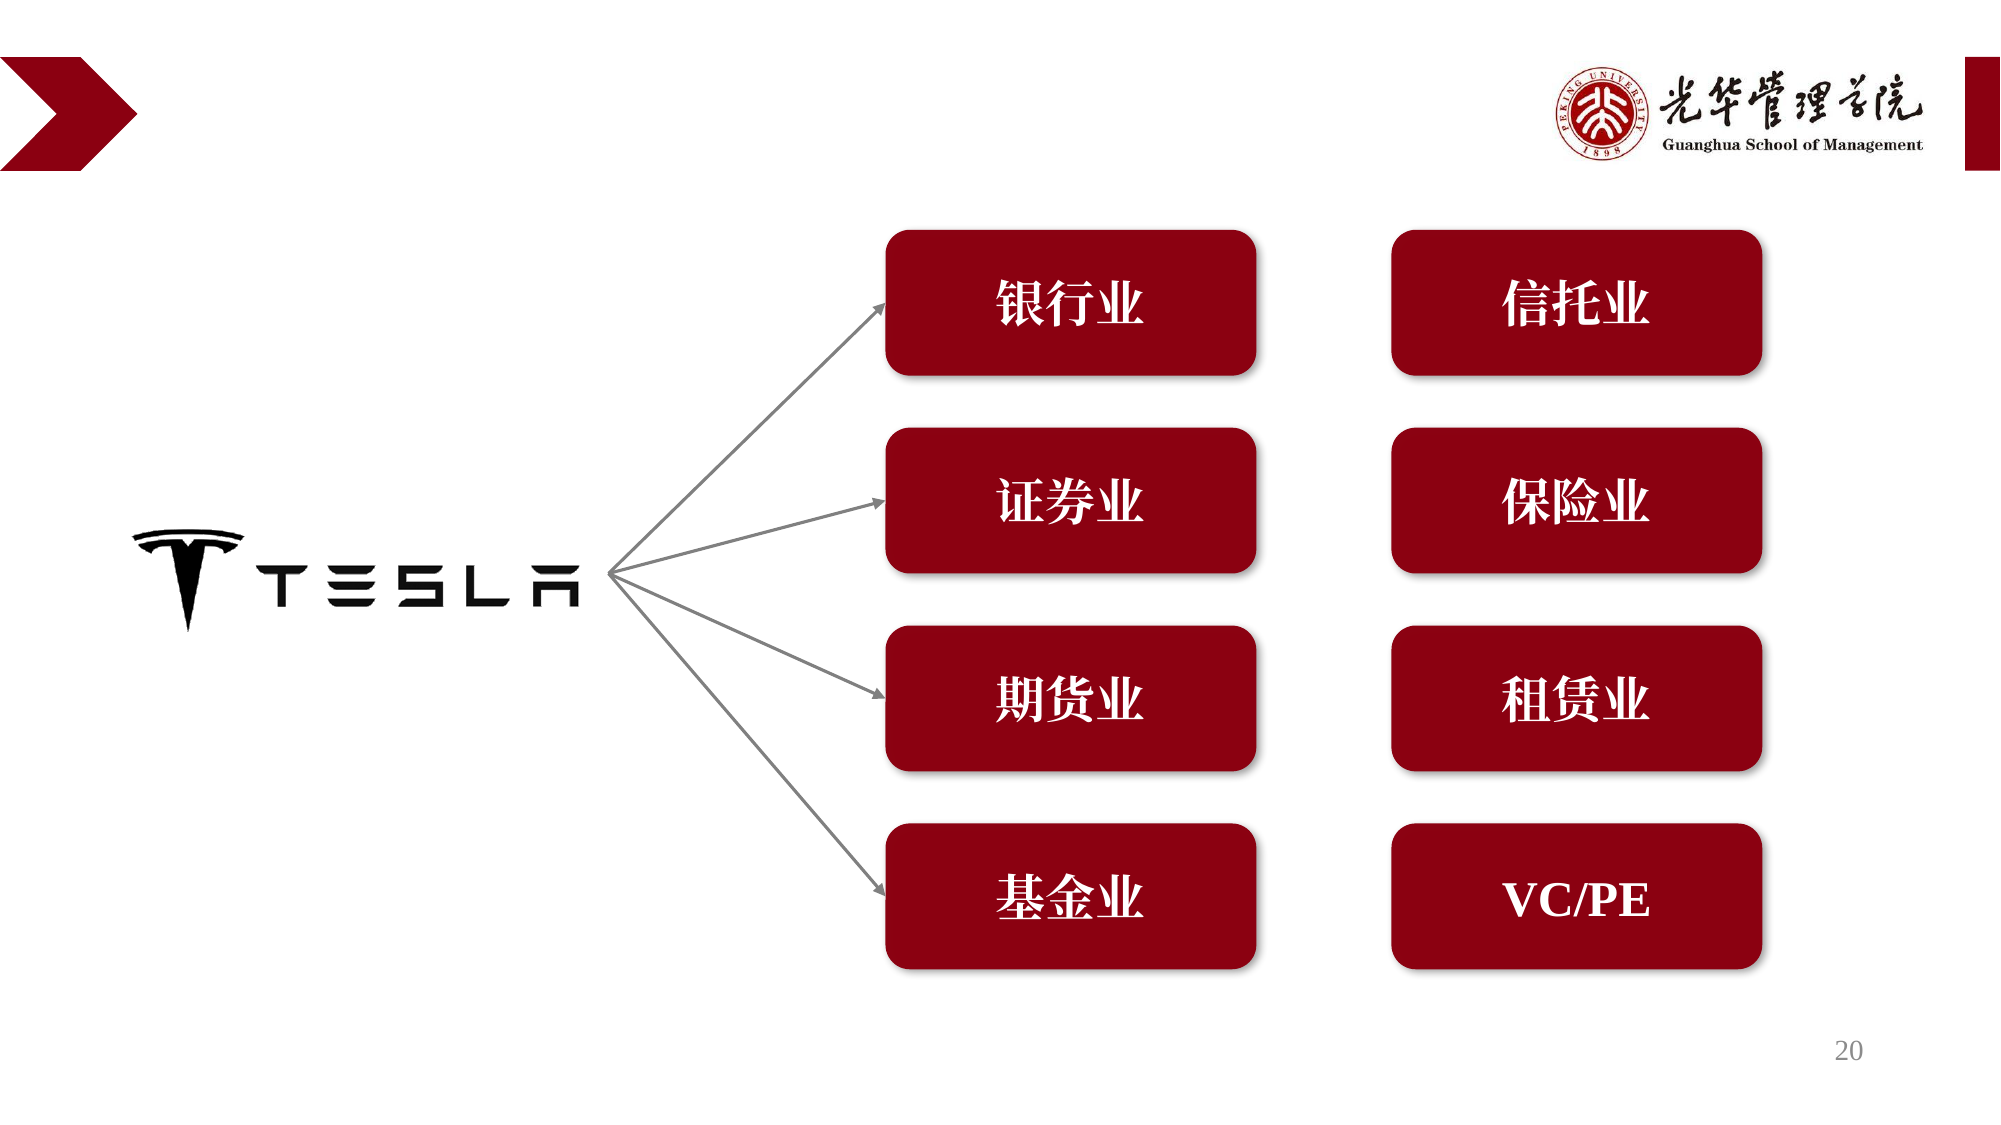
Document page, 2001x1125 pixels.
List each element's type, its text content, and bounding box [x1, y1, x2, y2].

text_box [608, 302, 886, 500]
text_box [608, 500, 886, 573]
picture [104, 513, 608, 634]
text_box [885, 229, 1763, 970]
picture [1507, 27, 1965, 200]
slide_number 20 [1429, 1018, 1880, 1079]
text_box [608, 573, 886, 897]
